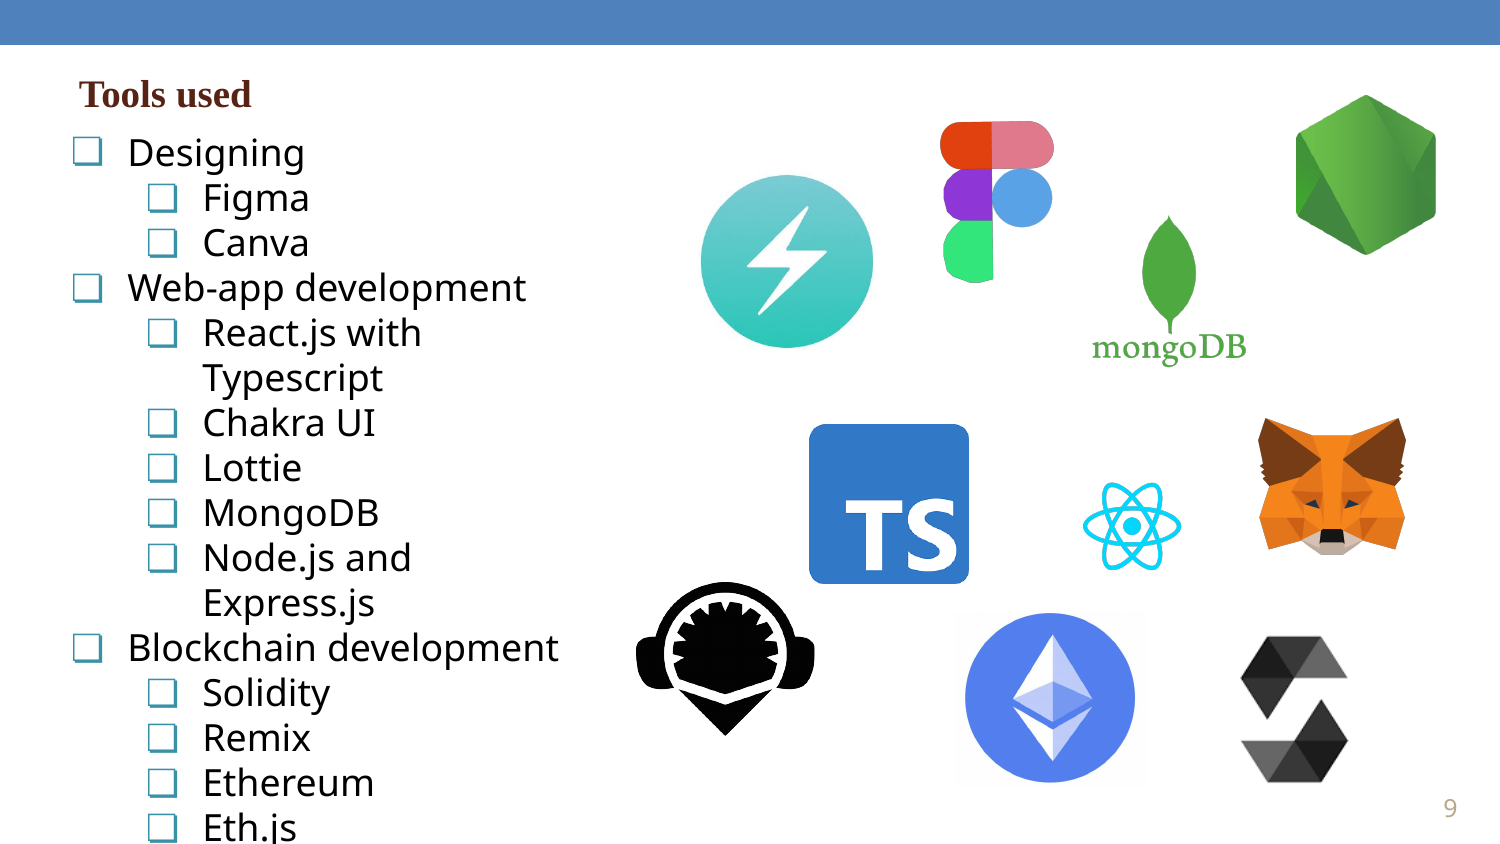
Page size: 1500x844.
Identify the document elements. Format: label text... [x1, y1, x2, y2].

text_box Designing Figma Canva Web-app development React.js with Typescript Chakra UI Lottie MongoDB Node.js and Express.js Blockchain development Solidity Remix Ethereum Eth.js Metamask [37, 121, 587, 766]
picture [696, 166, 880, 358]
picture [1088, 211, 1249, 371]
picture [955, 613, 1147, 787]
text_box ‹#› [1413, 775, 1488, 835]
picture [1081, 470, 1192, 584]
picture [634, 424, 970, 750]
picture [1231, 630, 1357, 794]
text_box Tools used [64, 52, 1436, 168]
picture [934, 121, 1061, 284]
picture [1240, 402, 1424, 577]
picture [1296, 95, 1437, 255]
